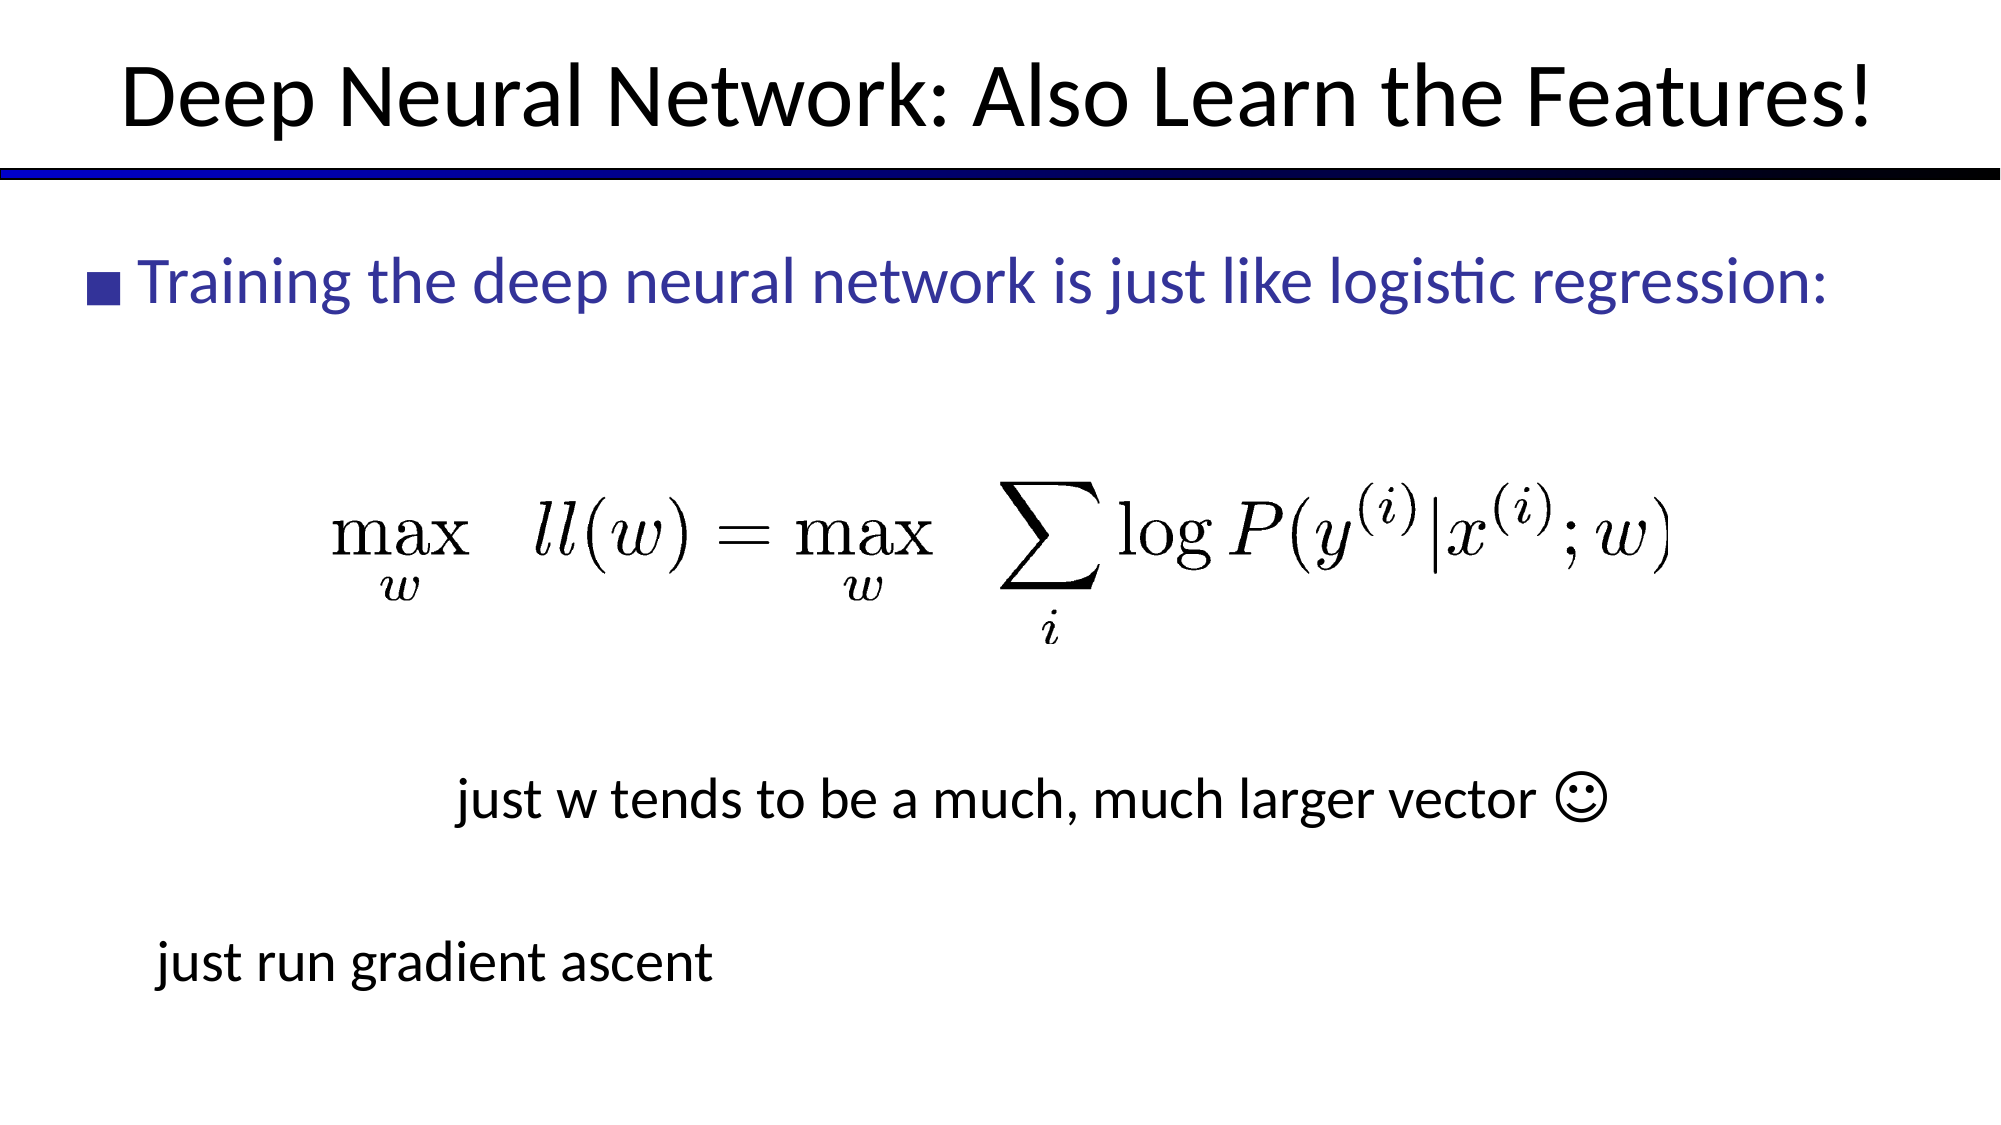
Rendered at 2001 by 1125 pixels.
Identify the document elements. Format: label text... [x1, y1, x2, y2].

list Training the deep neural network is just like logistic regression: just w tends to be a much, much larger vector ☺ just run gradient ascent [66, 229, 1888, 488]
picture [332, 480, 1668, 644]
title Deep Neural Network: Also Learn the Features! [0, 0, 2000, 184]
